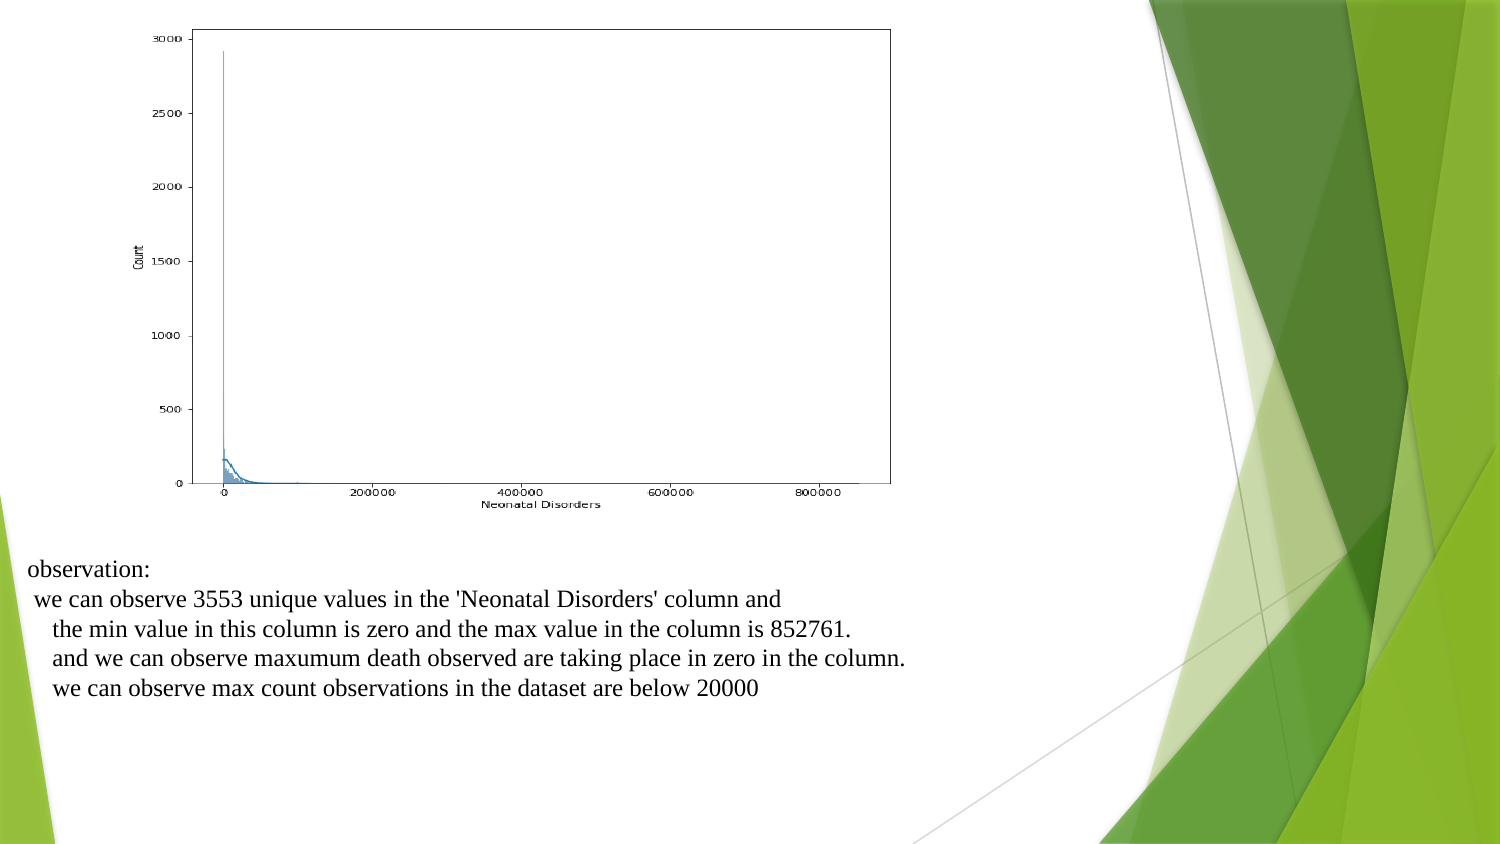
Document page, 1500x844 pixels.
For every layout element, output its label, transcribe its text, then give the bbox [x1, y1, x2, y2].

text_box observation: we can observe 3553 unique values in the 'Neonatal Disorders' column and the min value in this column is zero and the max value in the column is 852761. and we can observe maxumum death observed are taking place in zero in the column. we can observe max count observations in the dataset are below 20000 [12, 395, 1450, 710]
picture [61, 21, 1032, 519]
